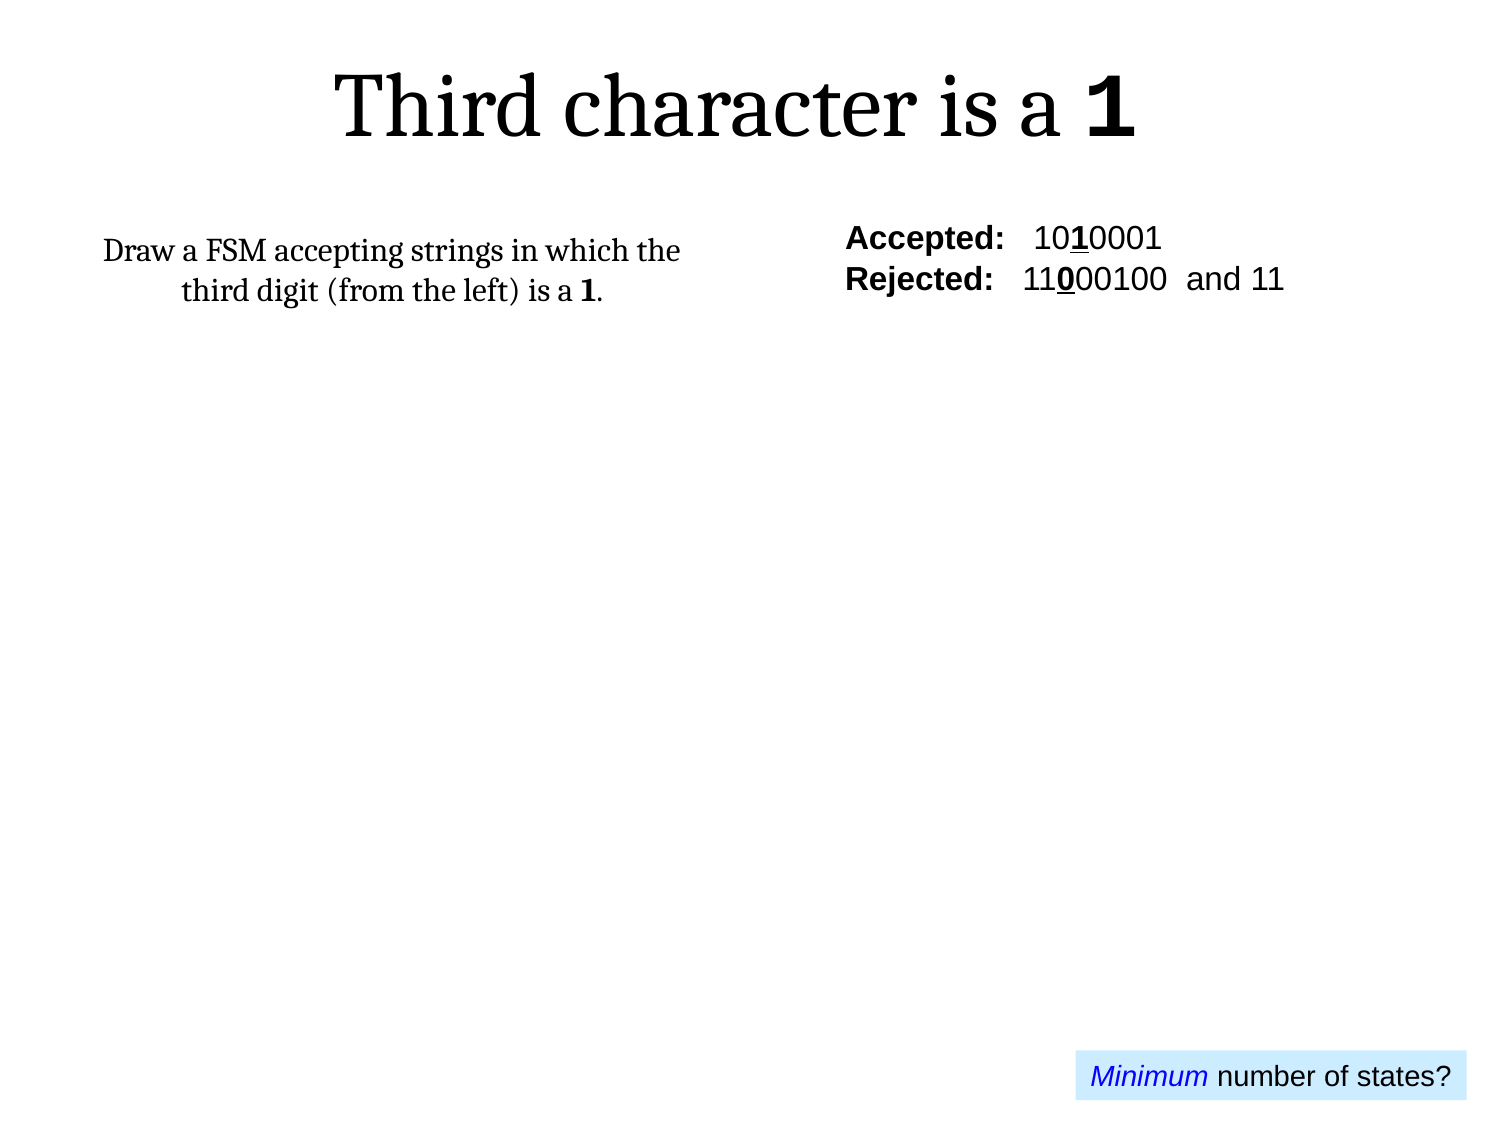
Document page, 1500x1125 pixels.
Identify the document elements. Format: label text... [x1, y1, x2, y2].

text_box Draw a FSM accepting strings in which the third digit (from the left) is a 1. [55, 220, 729, 315]
text_box Minimum number of states? [1075, 1050, 1467, 1101]
text_box Third character is a 1 [77, 37, 1395, 163]
text_box Accepted: 1010001 Rejected: 11000100 and 11 [830, 222, 1363, 303]
